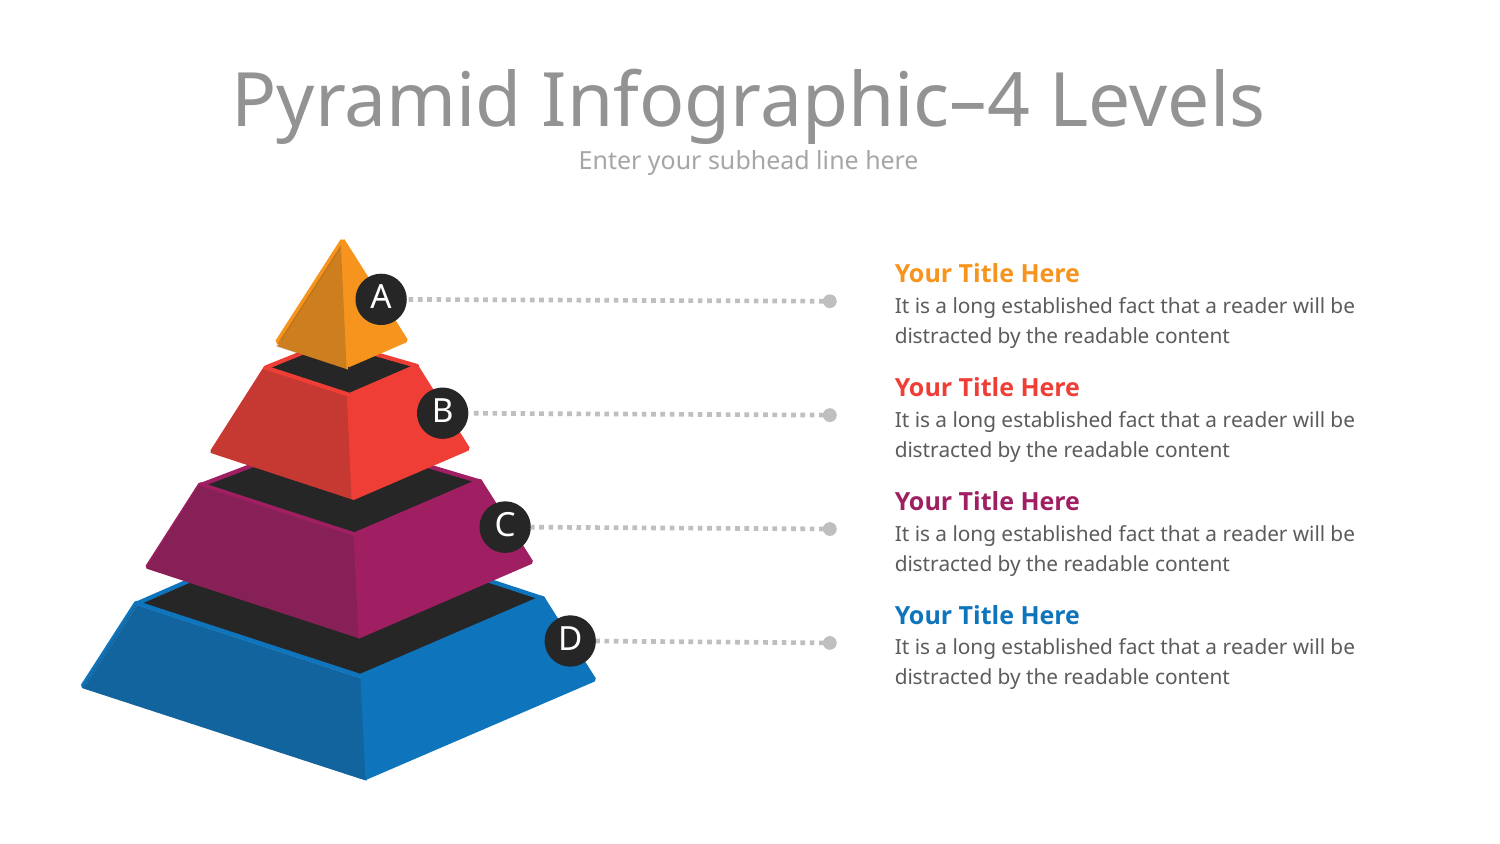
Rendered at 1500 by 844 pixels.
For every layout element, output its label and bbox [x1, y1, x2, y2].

text_box [82, 240, 831, 781]
text_box [880, 357, 1436, 469]
text_box [880, 471, 1436, 583]
text_box [880, 244, 1436, 355]
text_box [880, 585, 1436, 697]
list [62, 144, 1436, 174]
title [62, 55, 1436, 138]
